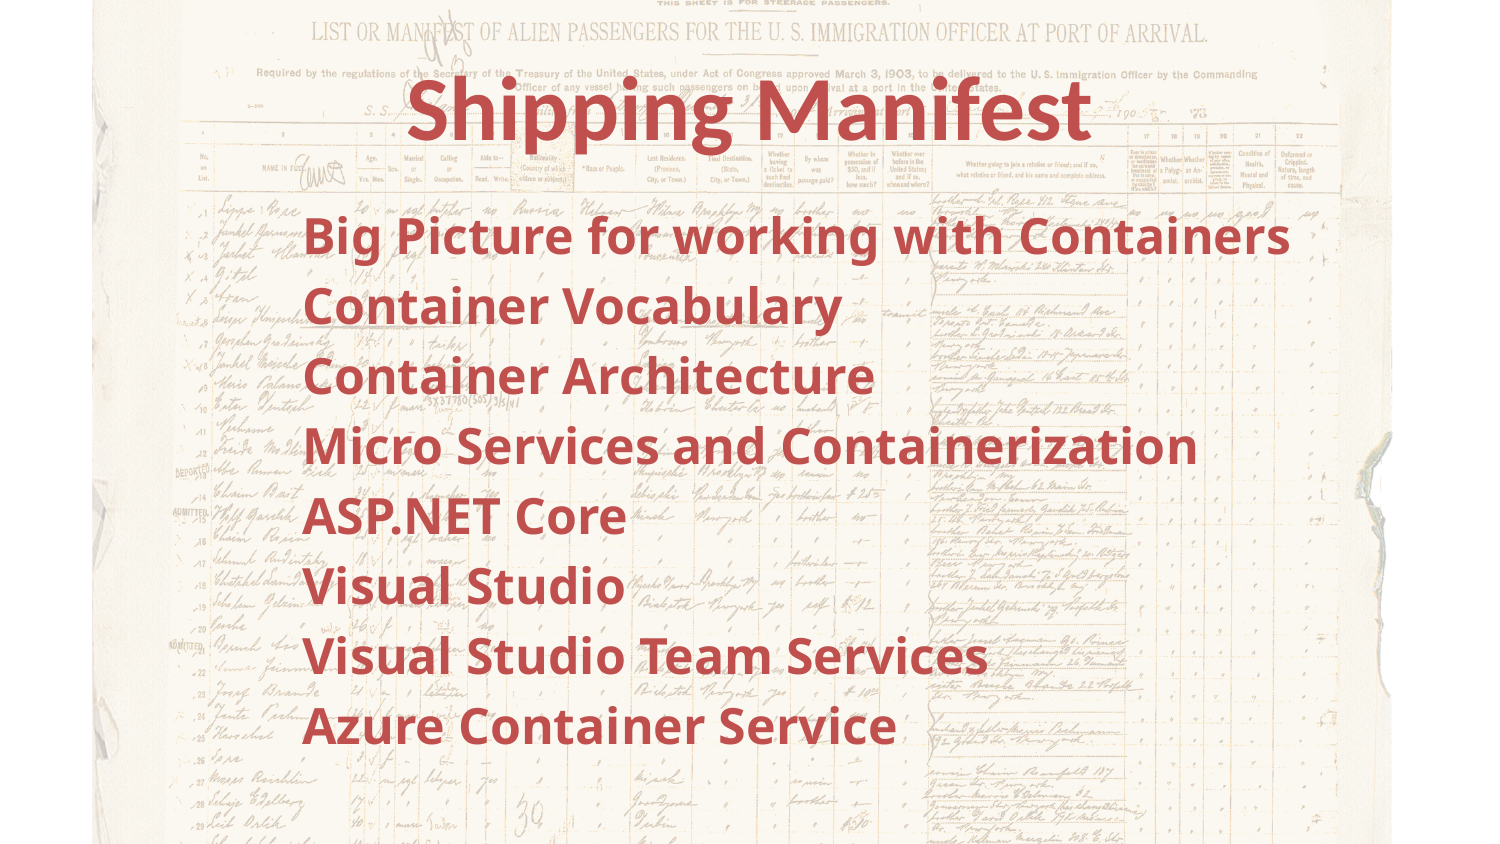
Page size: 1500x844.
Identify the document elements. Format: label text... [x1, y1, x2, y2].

list Big Picture for working with Containers Container Vocabulary Container Architecture Micro Services and Containerization ASP.NET Core Visual Studio Visual Studio Team Services Azure Container Service [287, 196, 1475, 754]
title Shipping Manifest [75, 33, 1425, 175]
